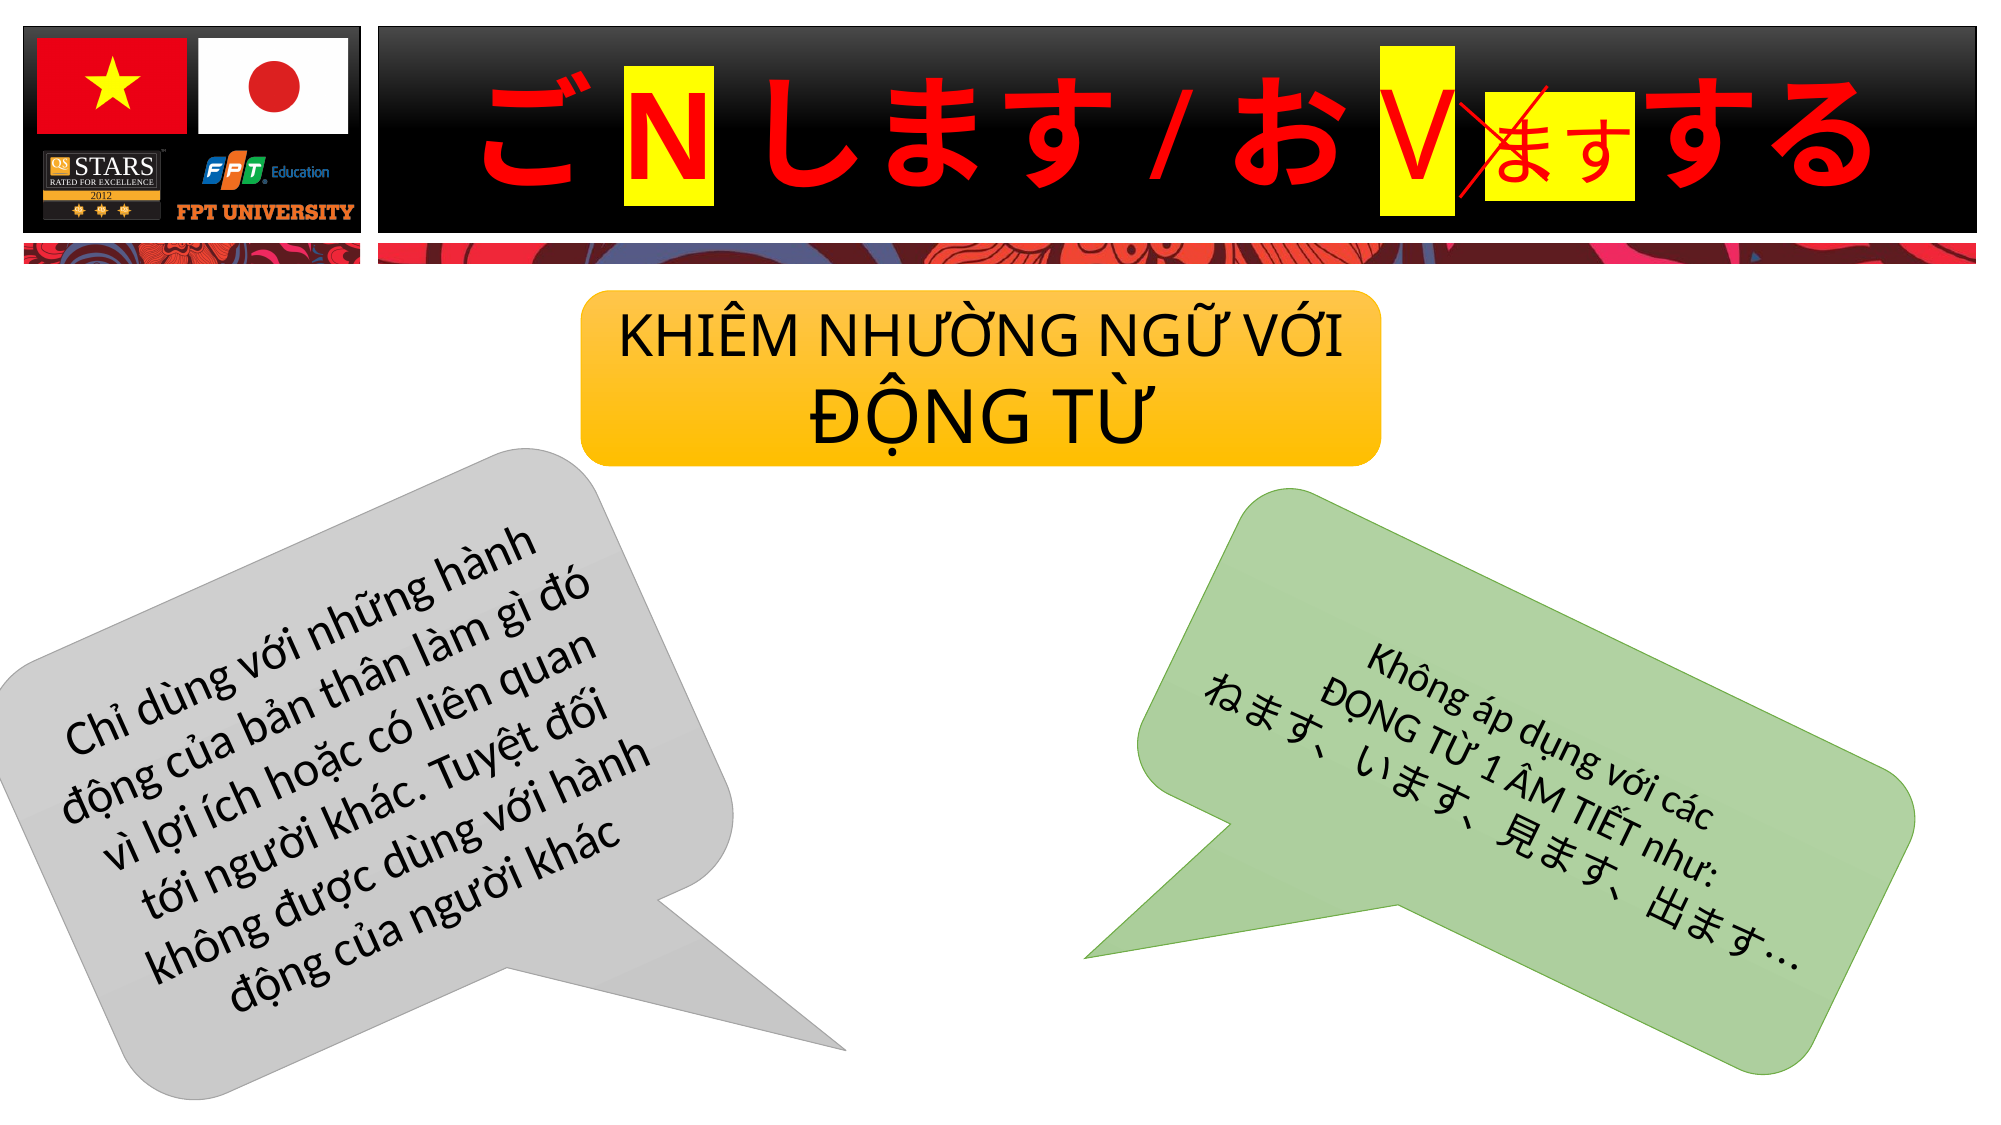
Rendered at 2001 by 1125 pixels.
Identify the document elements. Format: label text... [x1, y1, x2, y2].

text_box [1459, 86, 1548, 198]
picture [198, 38, 349, 134]
text_box Không áp dụng với các ĐỘNG TỪ 1 ÂM TIẾT như: ねます、います、見ます、出ます… [1083, 488, 1916, 1076]
text_box KHIÊM NHƯỜNG NGỮ VỚI ĐỘNG TỪ [580, 290, 1382, 467]
picture [36, 136, 361, 233]
text_box Chỉ dùng với những hành động của bản thân làm gì đó vì lợi ích hoặc có liên quan tới người khác. Tuyệt đối không được dùng với hành động của người khác [0, 448, 847, 1101]
text_box ごNします/おVますする [378, 26, 1977, 233]
text_box [23, 26, 361, 233]
picture [378, 243, 1977, 264]
picture [23, 243, 361, 264]
picture [37, 38, 187, 134]
